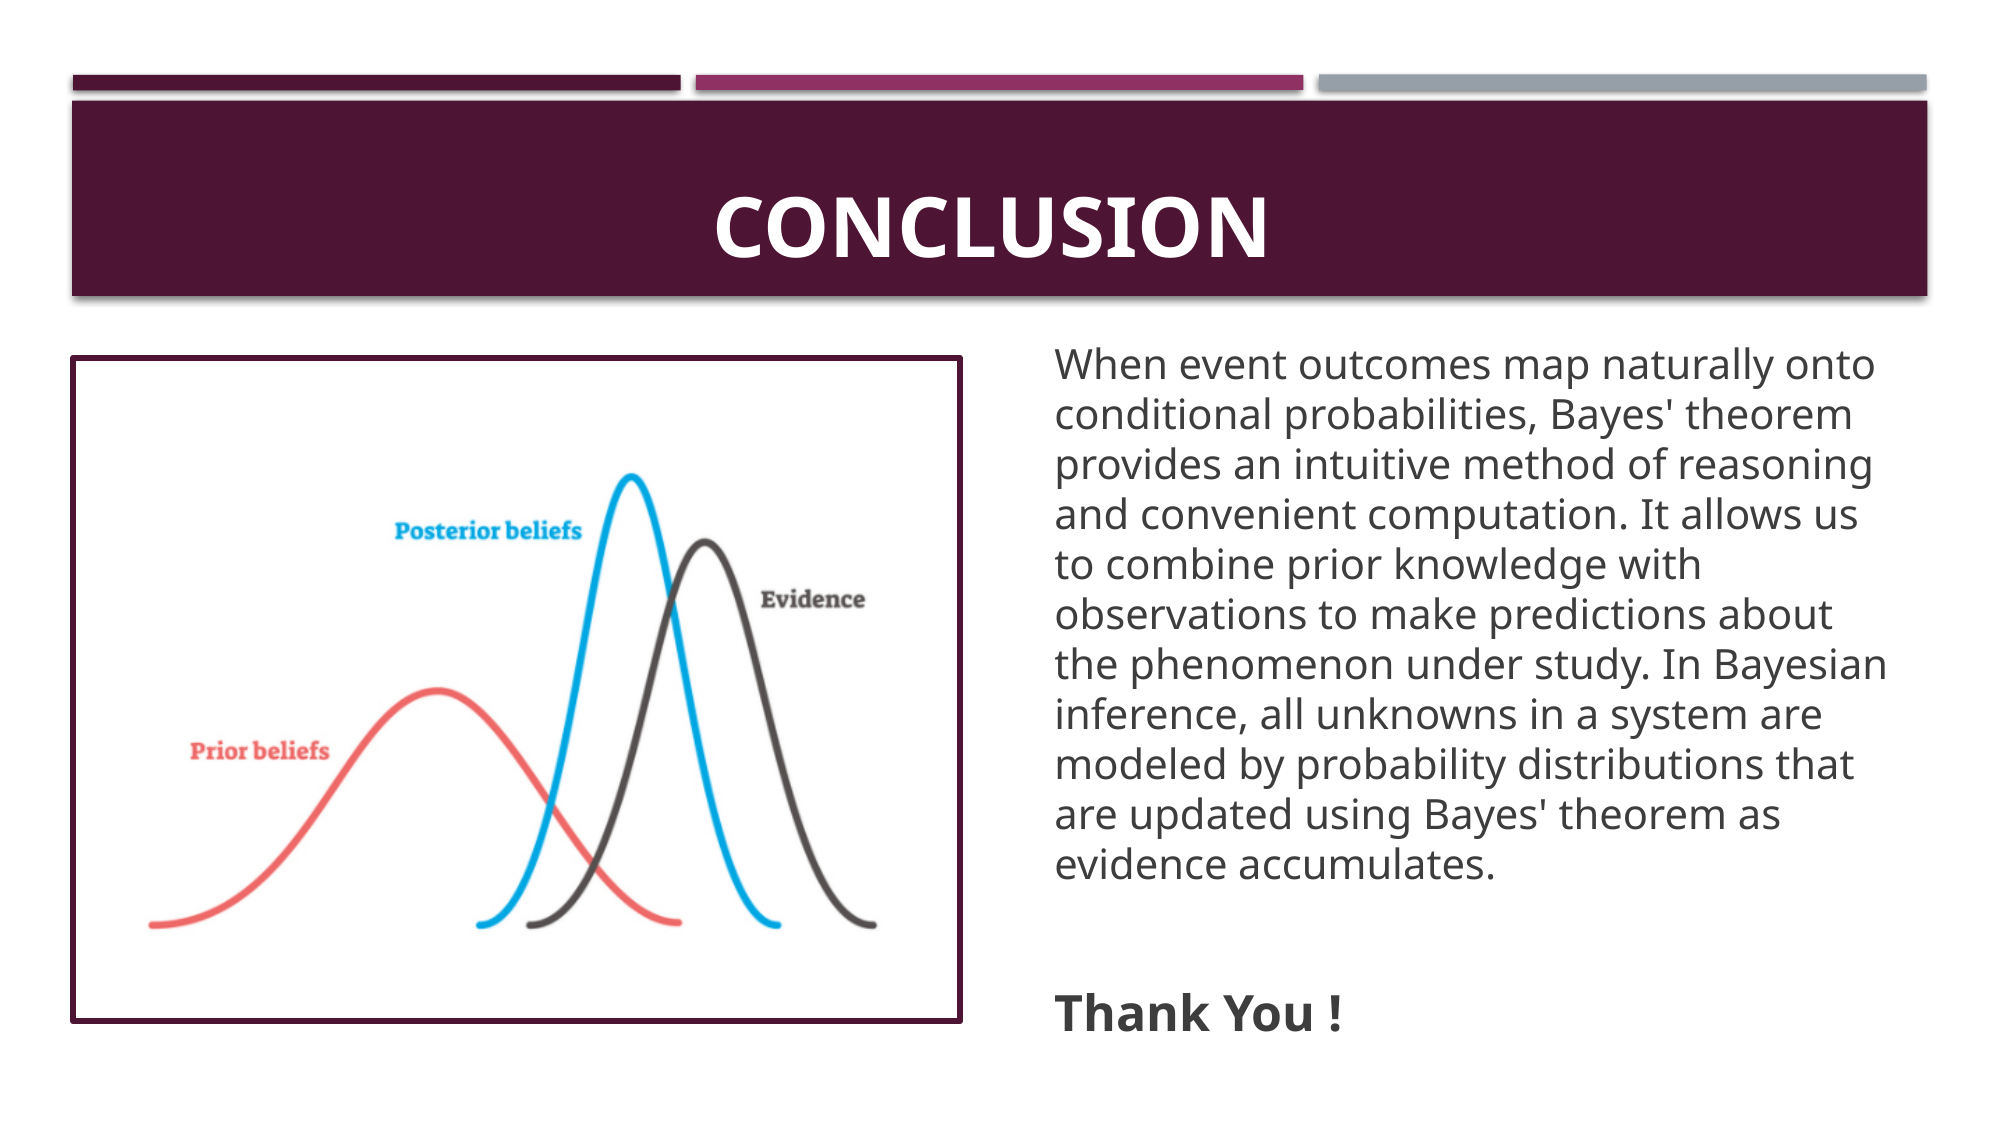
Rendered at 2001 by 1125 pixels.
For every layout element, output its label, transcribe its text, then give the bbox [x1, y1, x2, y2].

text_box [71, 356, 962, 1023]
title Conclusion [95, 115, 1905, 282]
picture [107, 412, 923, 961]
list When event outcomes map naturally onto conditional probabilities, Bayes' theorem provides an intuitive method of reasoning and convenient computation. It allows us to combine prior knowledge with observations to make predictions about the phenomenon under study. In Bayesian inference, all unknowns in a system are modeled by probability distributions that are updated using Bayes' theorem as evidence accumulates. Thank You ! [1039, 357, 1905, 1022]
